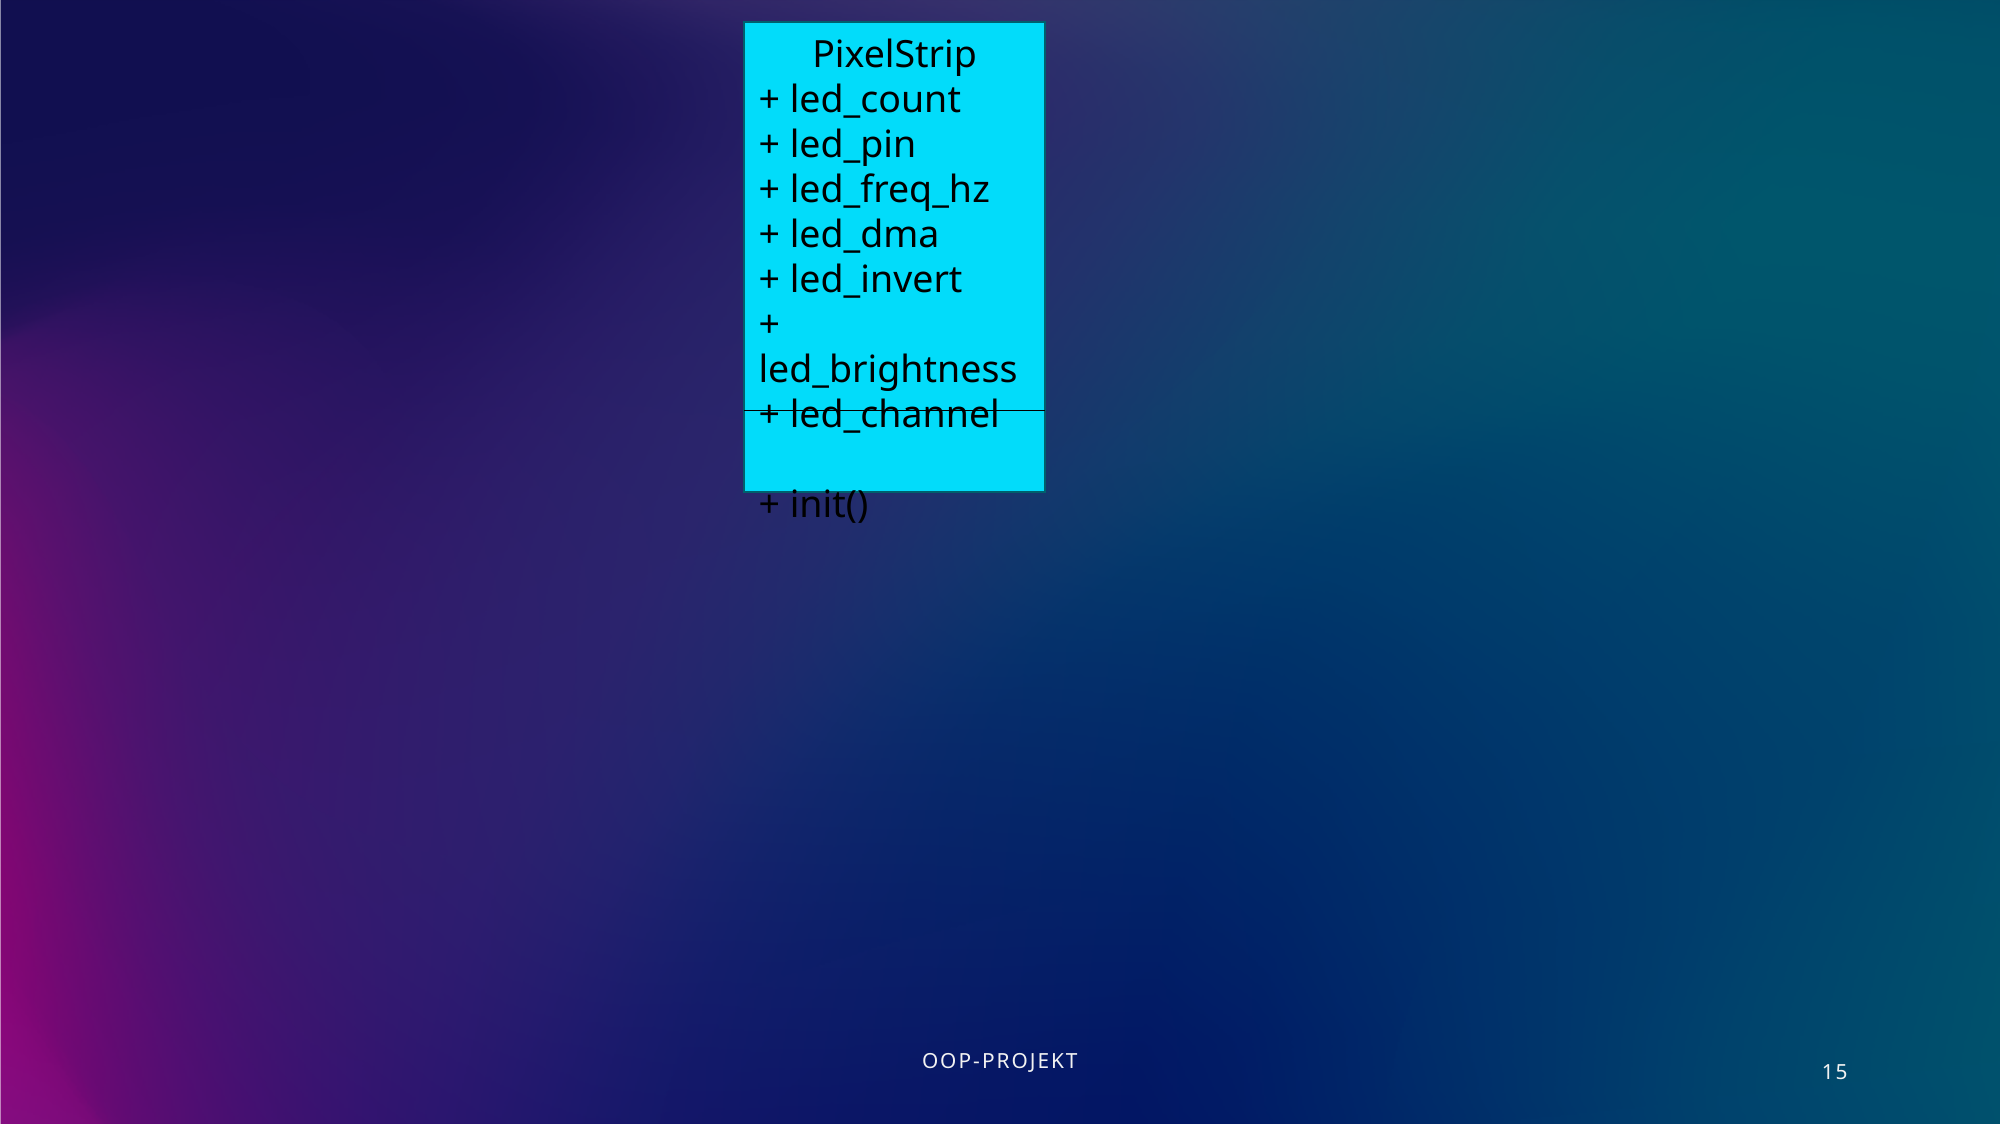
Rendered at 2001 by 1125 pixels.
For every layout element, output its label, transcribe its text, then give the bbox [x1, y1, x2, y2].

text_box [743, 22, 1046, 492]
footer OOP-Projekt [662, 1042, 1338, 1103]
slide_number 15 [1412, 1042, 1863, 1103]
picture [0, 0, 1913, 1125]
